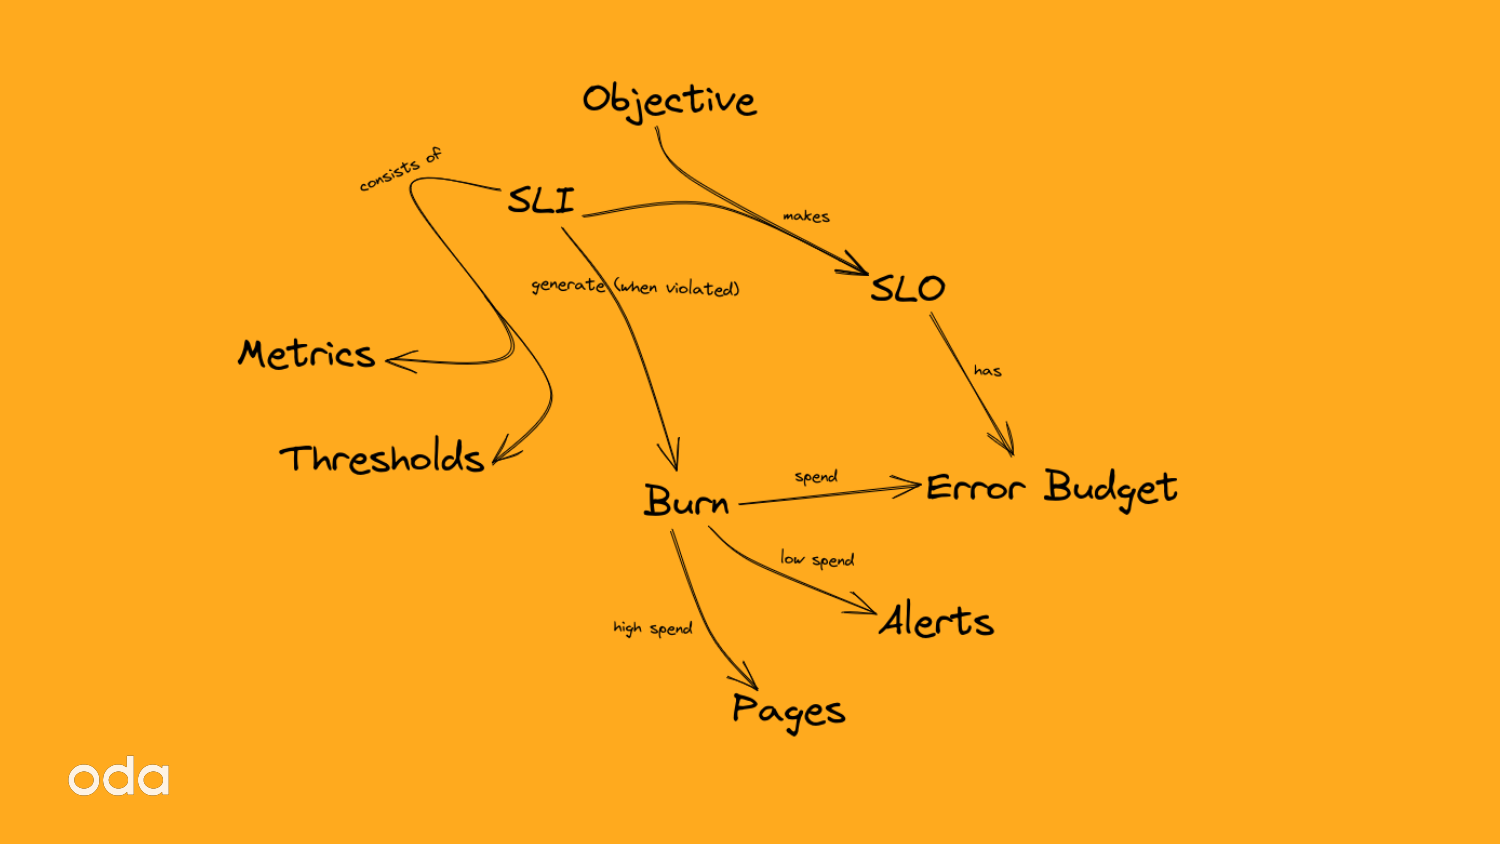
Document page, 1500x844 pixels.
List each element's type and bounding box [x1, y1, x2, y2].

picture [6, 63, 1191, 844]
